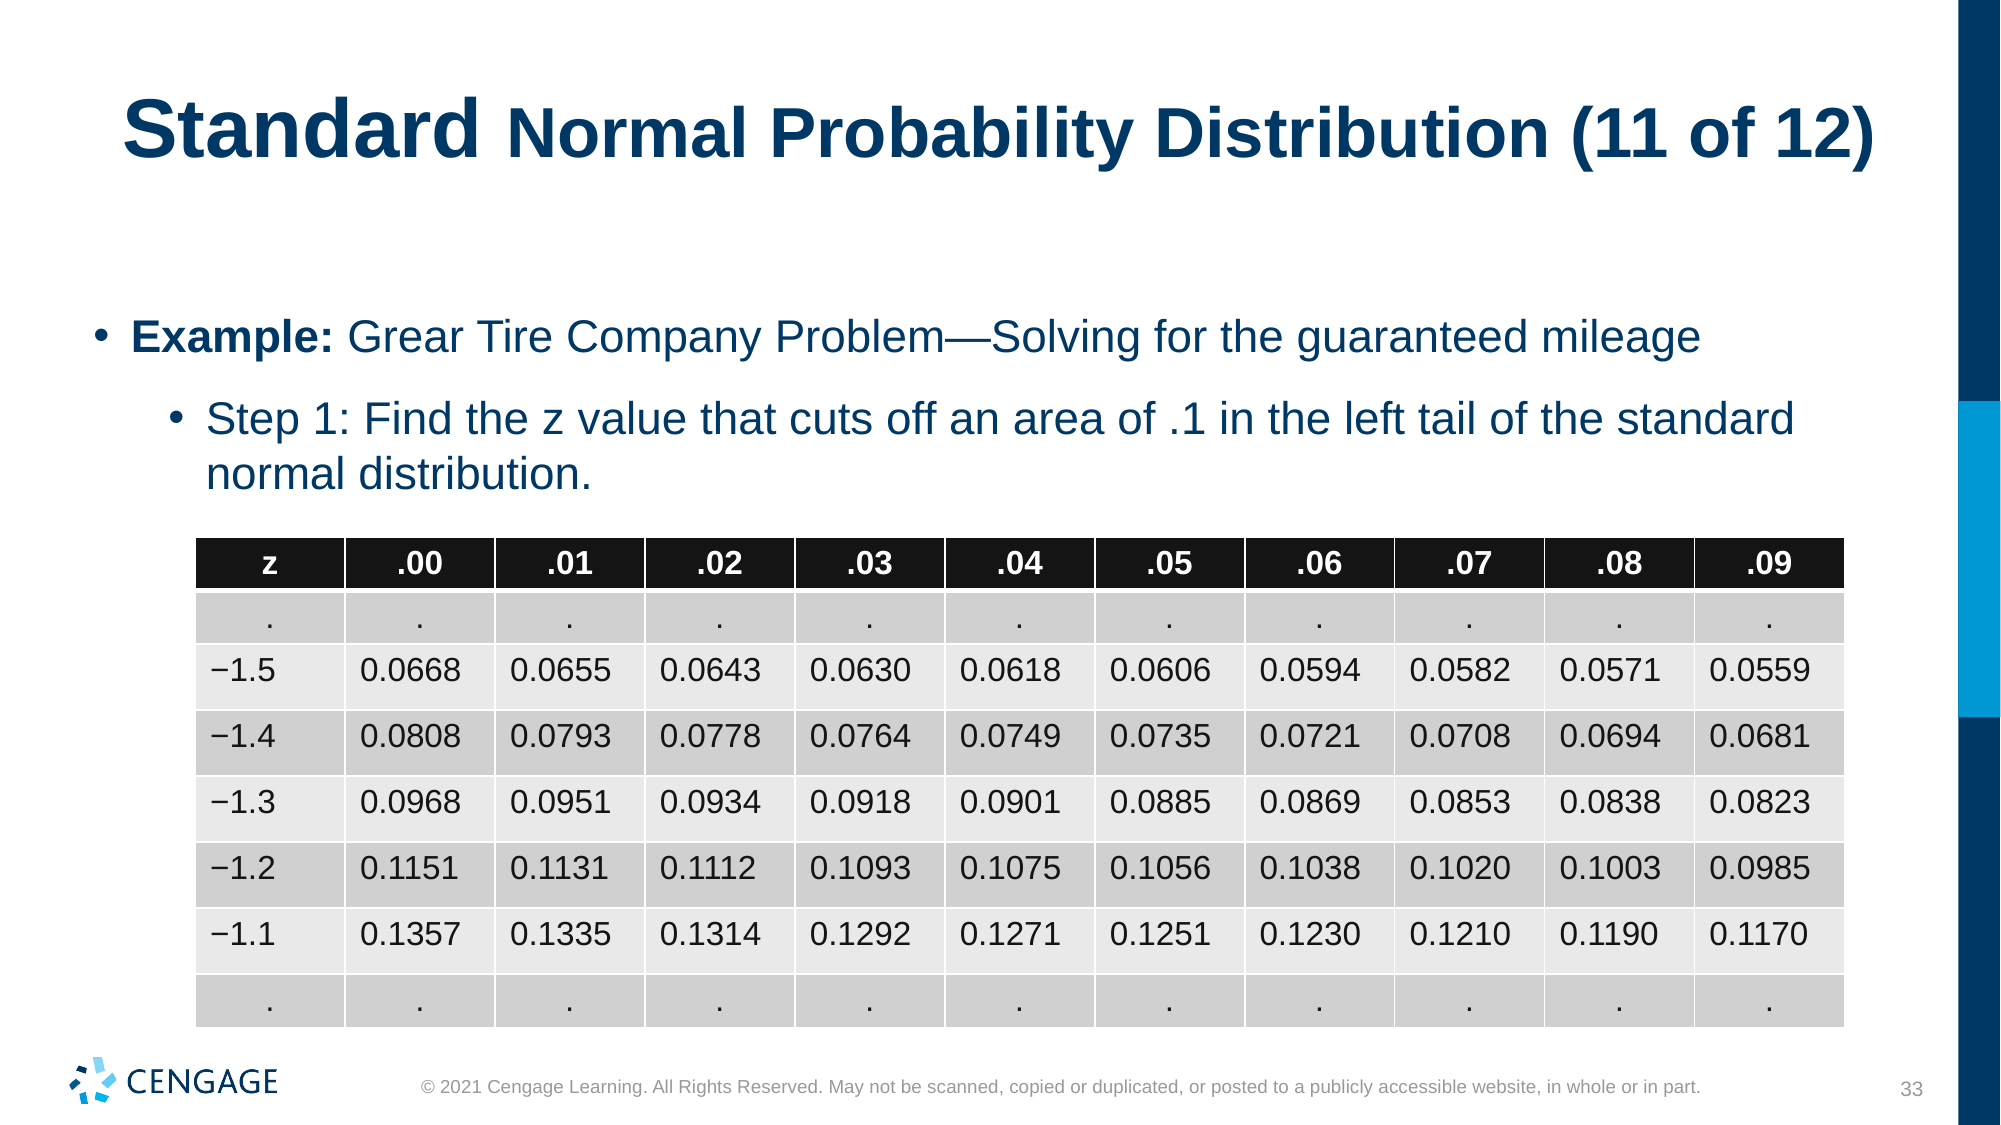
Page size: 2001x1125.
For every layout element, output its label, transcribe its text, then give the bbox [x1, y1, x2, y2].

table_header .02 [646, 538, 794, 588]
table_cell 0.0606 [1096, 645, 1244, 709]
table_cell 0.0778 [646, 711, 794, 775]
table_cell 0.1170 [1695, 909, 1844, 973]
table_cell 0.1230 [1246, 909, 1394, 973]
table_cell . [796, 593, 944, 643]
table_cell . [1545, 975, 1694, 1027]
table_cell 0.0643 [646, 645, 794, 709]
table_cell 0.0694 [1545, 711, 1694, 775]
table_cell 0.0618 [946, 645, 1094, 709]
table_cell . [346, 593, 494, 643]
table_cell 0.0869 [1246, 777, 1394, 841]
table_cell 0.1335 [496, 909, 644, 973]
table_cell . [196, 975, 344, 1027]
table_cell . [1695, 975, 1844, 1027]
table_cell 0.1112 [646, 843, 794, 907]
table_cell . [196, 593, 344, 643]
table_header .01 [496, 538, 644, 588]
table_cell 0.1271 [946, 909, 1094, 973]
table_cell 0.0985 [1695, 843, 1844, 907]
table_cell 0.0559 [1695, 645, 1844, 709]
table_cell 0.0721 [1246, 711, 1394, 775]
table_cell . [796, 975, 944, 1027]
table_cell 0.0838 [1545, 777, 1694, 841]
table_cell 0.0708 [1395, 711, 1544, 775]
table_cell 0.0655 [496, 645, 644, 709]
picture [69, 1057, 277, 1104]
table_cell 0.0668 [346, 645, 494, 709]
table_header z [196, 538, 344, 588]
table_cell 0.1075 [946, 843, 1094, 907]
table_header .06 [1246, 538, 1394, 588]
table_cell . [496, 593, 644, 643]
list Example: Grear Tire Company Problem—Solving for the guaranteed mileage Step 1: Find the z value that cuts off an area of .1 in the left tail of the standard normal distribution. [78, 299, 1923, 525]
table_cell 0.1190 [1545, 909, 1694, 973]
table_cell . [1246, 975, 1394, 1027]
table_cell 0.1210 [1395, 909, 1544, 973]
table_cell . [1246, 593, 1394, 643]
table_cell 0.0793 [496, 711, 644, 775]
table_cell 0.1003 [1545, 843, 1694, 907]
table_cell . [646, 975, 794, 1027]
title Standard Normal Probability Distribution (11 of 12) [78, 77, 1923, 278]
table_cell . [496, 975, 644, 1027]
table_cell 0.0764 [796, 711, 944, 775]
table_cell −1.3 [196, 777, 344, 841]
table_cell . [1096, 975, 1244, 1027]
table_cell −1.1 [196, 909, 344, 973]
table_cell 0.1020 [1395, 843, 1544, 907]
table_cell 0.0735 [1096, 711, 1244, 775]
table_cell 0.1056 [1096, 843, 1244, 907]
table_cell 0.1314 [646, 909, 794, 973]
table_header .00 [346, 538, 494, 588]
table_cell . [646, 593, 794, 643]
table_cell 0.1038 [1246, 843, 1394, 907]
table_header .05 [1096, 538, 1244, 588]
table_cell 0.0885 [1096, 777, 1244, 841]
table_header .07 [1395, 538, 1544, 588]
table_cell 0.1151 [346, 843, 494, 907]
table_cell 0.0594 [1246, 645, 1394, 709]
table_cell −1.5 [196, 645, 344, 709]
table_cell 0.0968 [346, 777, 494, 841]
table_cell −1.2 [196, 843, 344, 907]
table_cell . [1395, 593, 1544, 643]
table_cell 0.0582 [1395, 645, 1544, 709]
table_cell −1.4 [196, 711, 344, 775]
table_cell 0.1251 [1096, 909, 1244, 973]
table_cell . [946, 593, 1094, 643]
table_cell 0.0918 [796, 777, 944, 841]
table_cell . [1395, 975, 1544, 1027]
table_cell 0.1292 [796, 909, 944, 973]
table_header .04 [946, 538, 1094, 588]
table_header .08 [1545, 538, 1694, 588]
table_cell 0.0853 [1395, 777, 1544, 841]
table_cell . [1545, 593, 1694, 643]
table_cell 0.0823 [1695, 777, 1844, 841]
table_cell 0.0934 [646, 777, 794, 841]
table_cell 0.0901 [946, 777, 1094, 841]
table_header .03 [796, 538, 944, 588]
table_cell 0.0630 [796, 645, 944, 709]
table_cell 0.1093 [796, 843, 944, 907]
table_cell 0.1357 [346, 909, 494, 973]
table_cell 0.0749 [946, 711, 1094, 775]
table_cell 0.0951 [496, 777, 644, 841]
table_header .09 [1695, 538, 1844, 588]
table_cell . [946, 975, 1094, 1027]
table_cell . [1096, 593, 1244, 643]
table_cell 0.1131 [496, 843, 644, 907]
table_cell . [1695, 593, 1844, 643]
table_cell 0.0571 [1545, 645, 1694, 709]
table_cell . [346, 975, 494, 1027]
table_cell 0.0681 [1695, 711, 1844, 775]
table_cell 0.0808 [346, 711, 494, 775]
